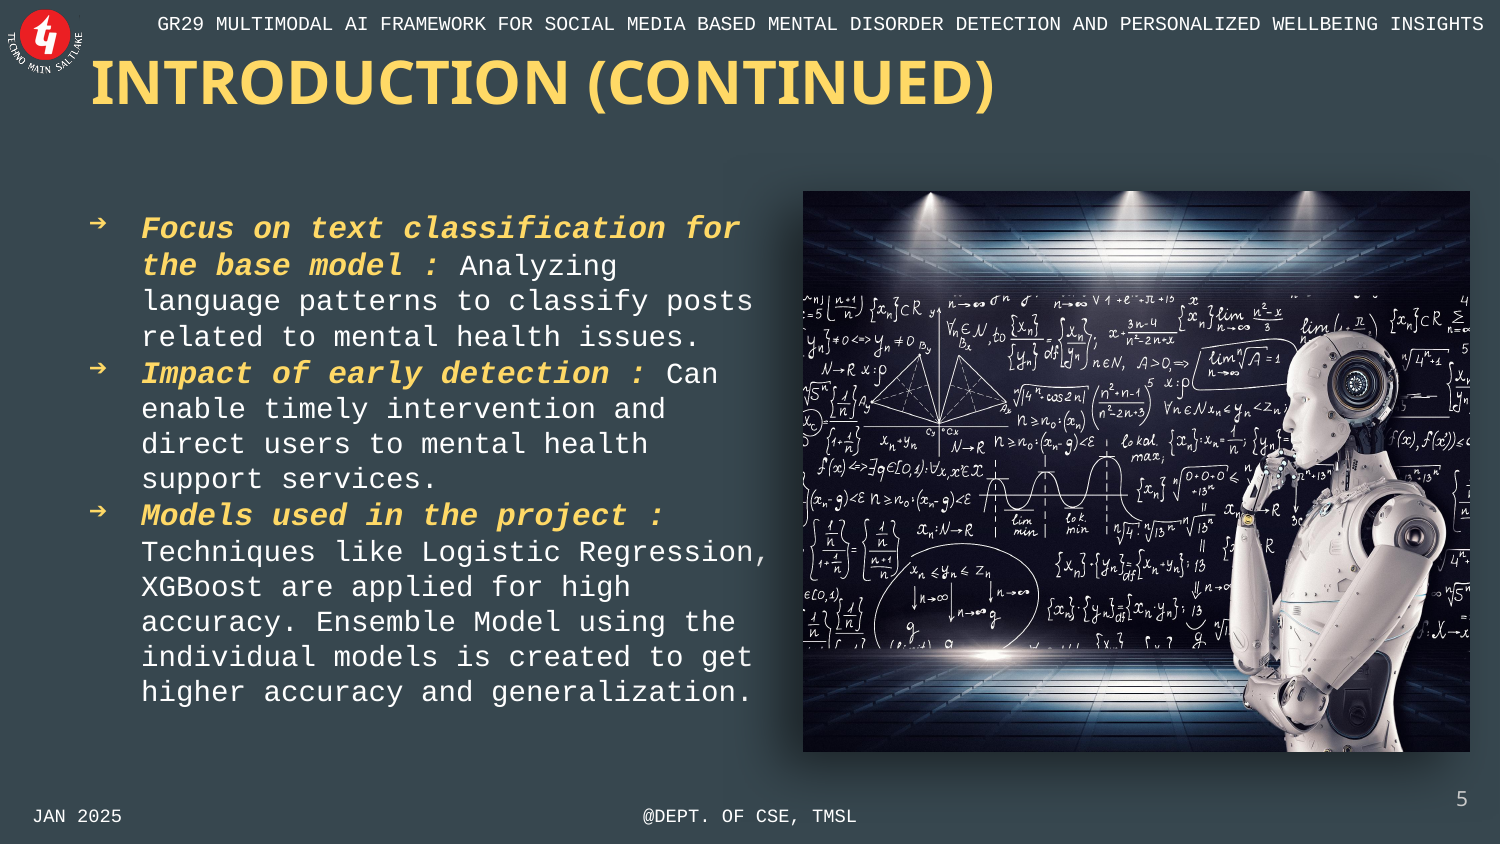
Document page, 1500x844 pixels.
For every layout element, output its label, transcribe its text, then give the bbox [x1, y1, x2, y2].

picture [0, 0, 91, 87]
slide_number ‹#› [1392, 767, 1483, 833]
text_box GR29 MULTIMODAL AI FRAMEWORK FOR SOCIAL MEDIA BASED MENTAL DISORDER DETECTION AND PERSONALIZED WELLBEING INSIGHTS [94, 0, 1500, 49]
list Focus on text classification for the base model : Analyzing language patterns to classify posts related to mental health issues. Impact of early detection : Can enable timely intervention and direct users to mental health support services. Models used in the project : Techniques like Logistic Regression, XGBoost are applied for high accuracy. Ensemble Model using the individual models is created to get higher accuracy and generalization. [51, 191, 758, 752]
text_box @DEPT. OF CSE, TMSL [582, 785, 918, 844]
text_box JAN 2025 [0, 785, 155, 844]
title INTRODUCTION (CONTINUED) [76, 49, 1474, 124]
picture [803, 191, 1470, 753]
